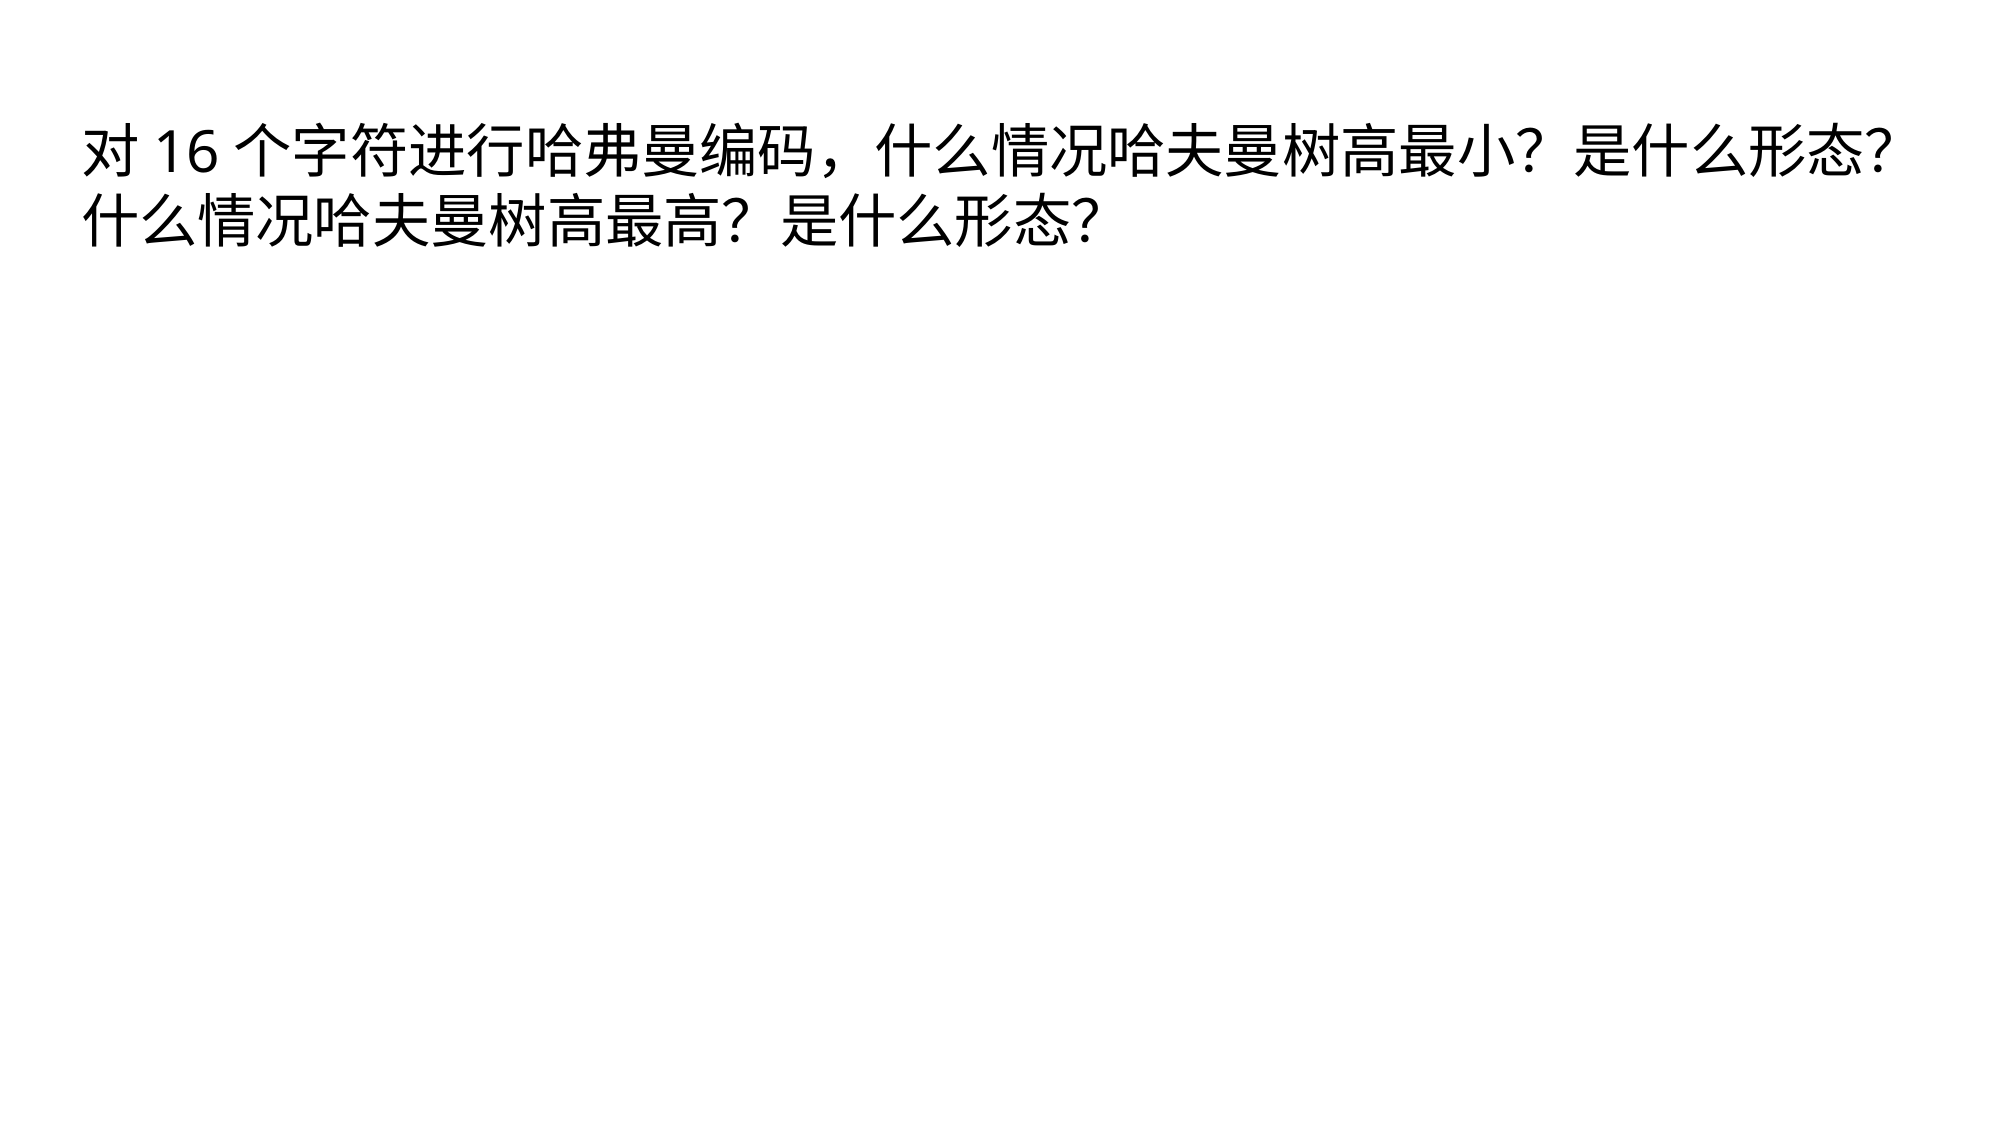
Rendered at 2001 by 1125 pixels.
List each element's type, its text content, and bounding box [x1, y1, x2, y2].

text_box 对16个字符进行哈弗曼编码，什么情况哈夫曼树高最小？是什么形态？什么情况哈夫曼树高最高？是什么形态？ [66, 106, 1934, 262]
